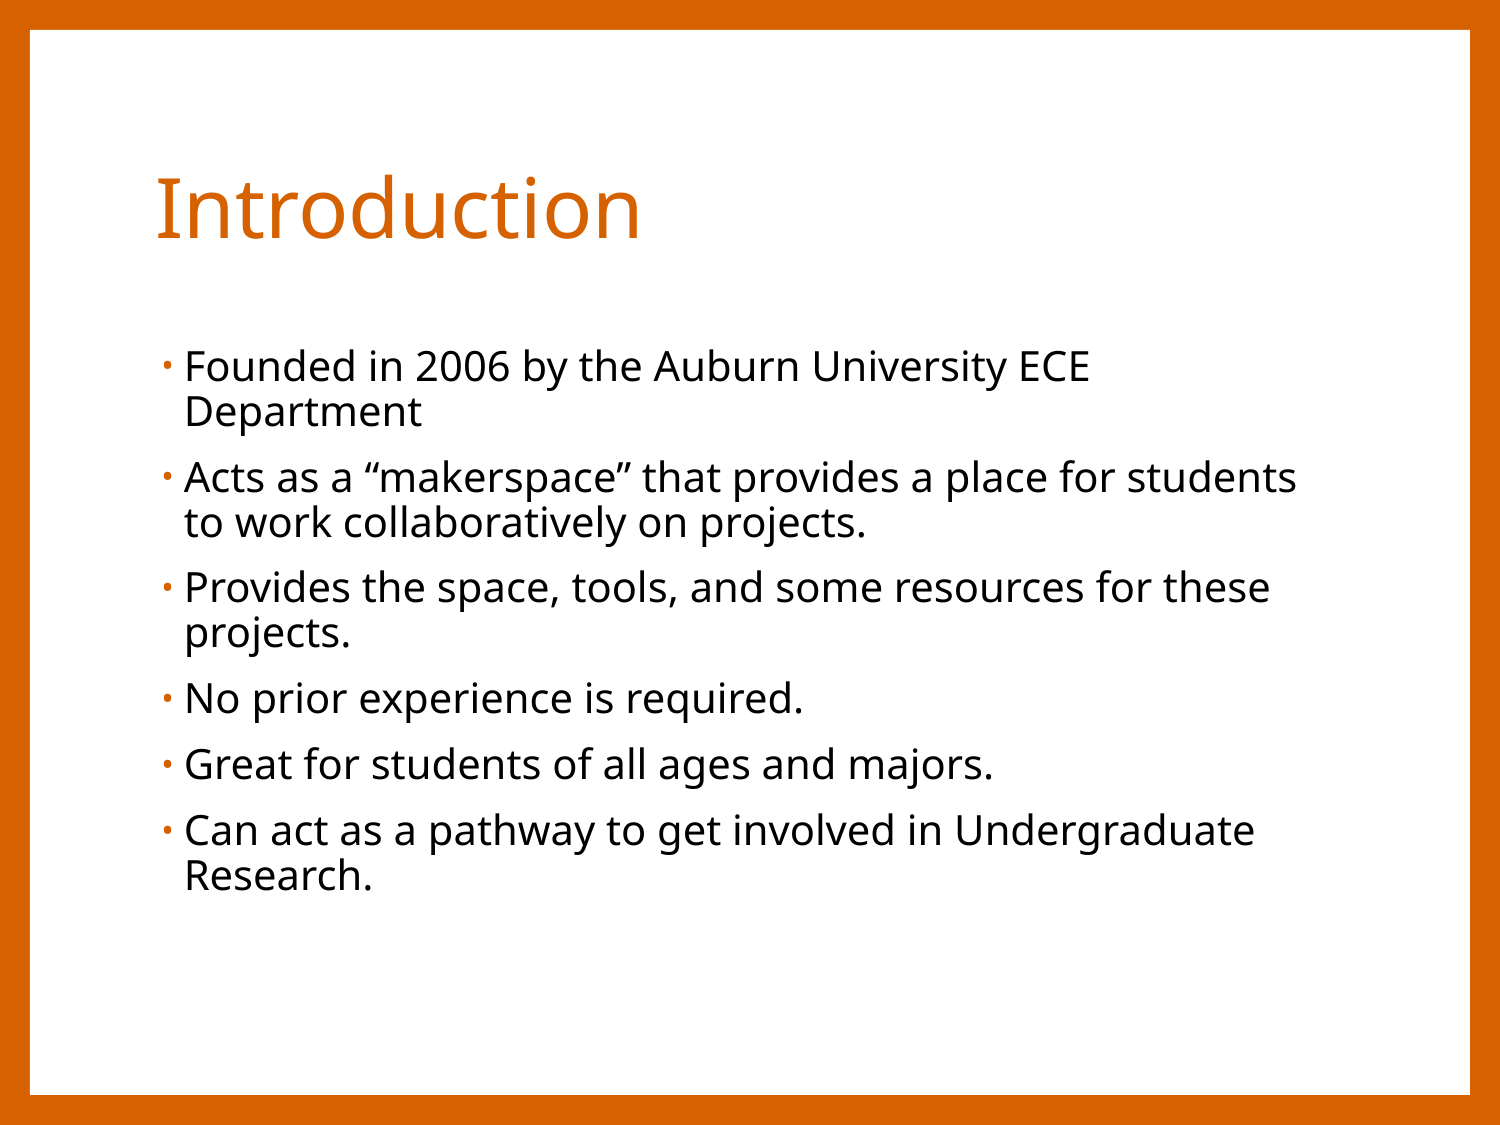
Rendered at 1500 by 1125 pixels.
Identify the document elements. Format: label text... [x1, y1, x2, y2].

title Introduction [140, 99, 1356, 323]
list Founded in 2006 by the Auburn University ECE Department Acts as a “makerspace” that provides a place for students to work collaboratively on projects. Provides the space, tools, and some resources for these projects. No prior experience is required. Great for students of all ages and majors. Can act as a pathway to get involved in Undergraduate Research. [140, 337, 1356, 1000]
